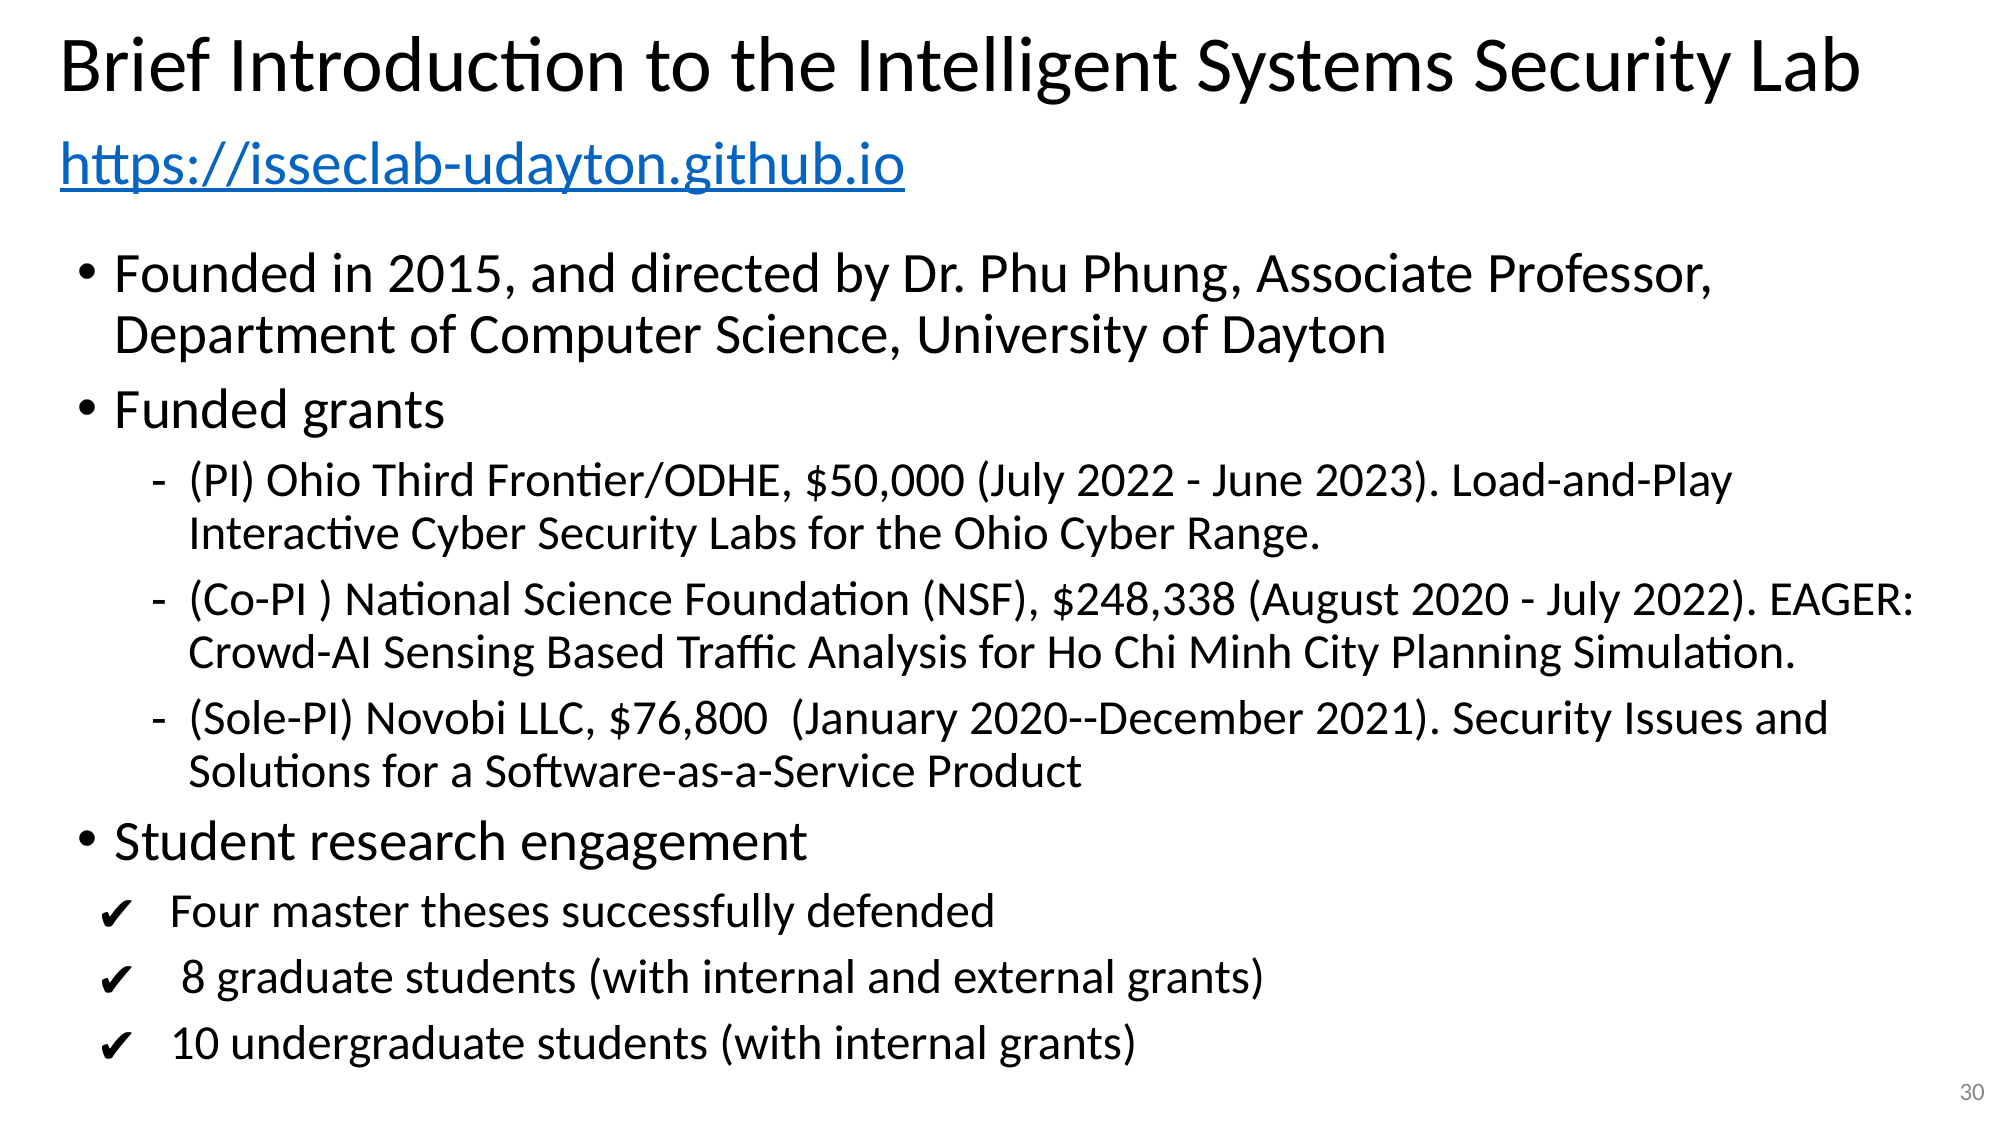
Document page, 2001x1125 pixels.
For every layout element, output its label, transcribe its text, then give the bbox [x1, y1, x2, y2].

list Founded in 2015, and directed by Dr. Phu Phung, Associate Professor, Department of Computer Science, University of Dayton Funded grants (PI) Ohio Third Frontier/ODHE, $50,000 (July 2022 - June 2023). Load-and-Play Interactive Cyber Security Labs for the Ohio Cyber Range. (Co-PI ) National Science Foundation (NSF), $248,338 (August 2020 - July 2022). EAGER: Crowd-AI Sensing Based Traffic Analysis for Ho Chi Minh City Planning Simulation. (Sole-PI) Novobi LLC, $76,800 (January 2020--December 2021). Security Issues and Solutions for a Software-as-a-Service Product Student research engagement Four master theses successfully defended 8 graduate students (with internal and external grants) 10 undergraduate students (with internal grants) [44, 235, 1949, 1103]
slide_number 29 [1550, 1060, 2000, 1121]
title Brief Introduction to the Intelligent Systems Security Lab https://isseclab-udayton.github.io [44, 4, 1949, 222]
